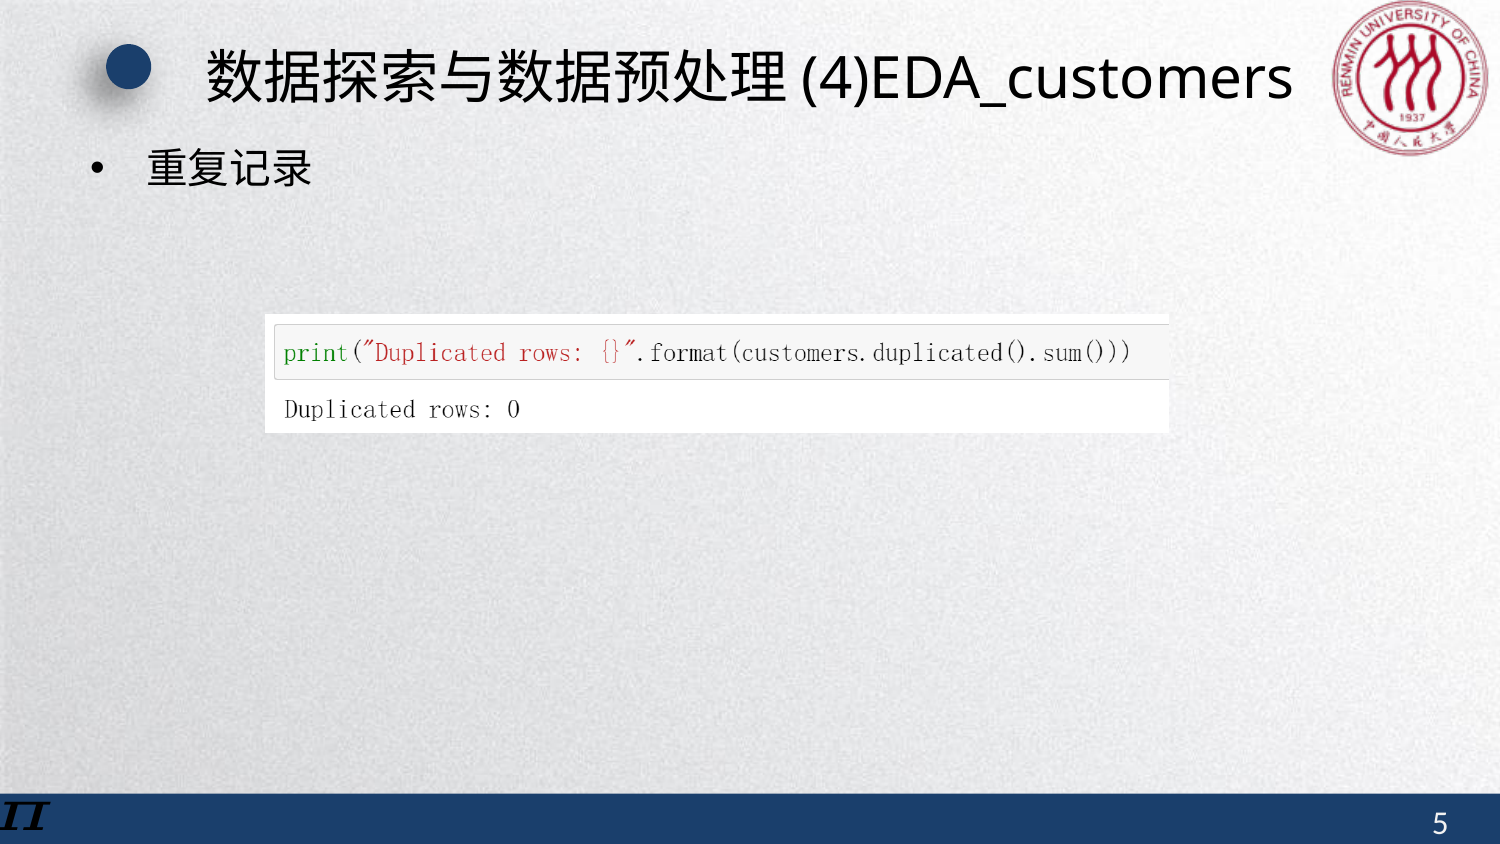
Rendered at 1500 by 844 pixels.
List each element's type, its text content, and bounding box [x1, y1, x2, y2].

picture [0, 0, 1500, 793]
list 重复记录 [75, 134, 1425, 781]
title 数据探索与数据预处理(4)EDA_customers [75, 33, 1425, 116]
